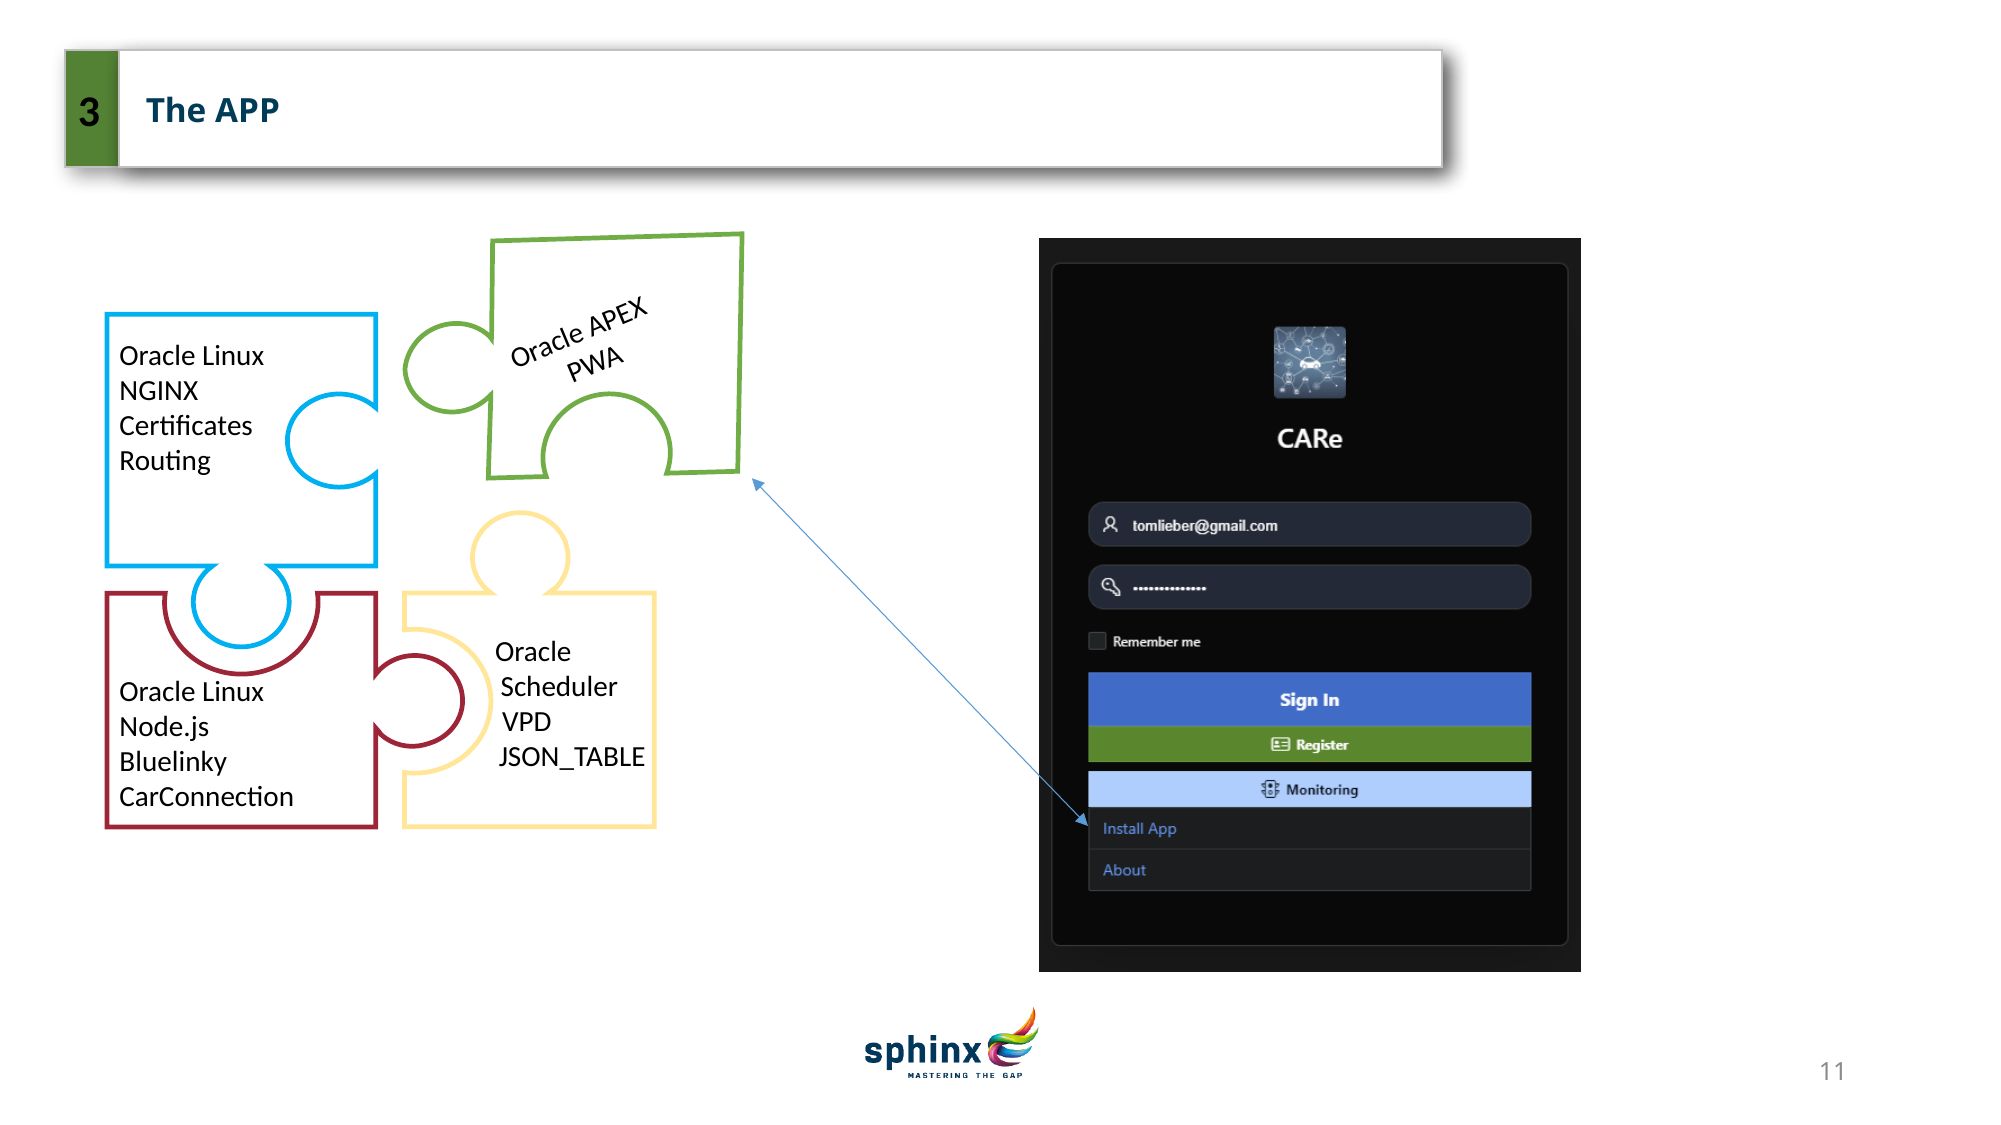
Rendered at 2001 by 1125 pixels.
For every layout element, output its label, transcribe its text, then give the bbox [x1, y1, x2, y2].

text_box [64, 49, 1442, 168]
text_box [85, 190, 796, 843]
picture [859, 996, 1044, 1089]
slide_number 11 [1412, 1042, 1863, 1103]
picture [1039, 238, 1581, 972]
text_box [751, 478, 1088, 826]
